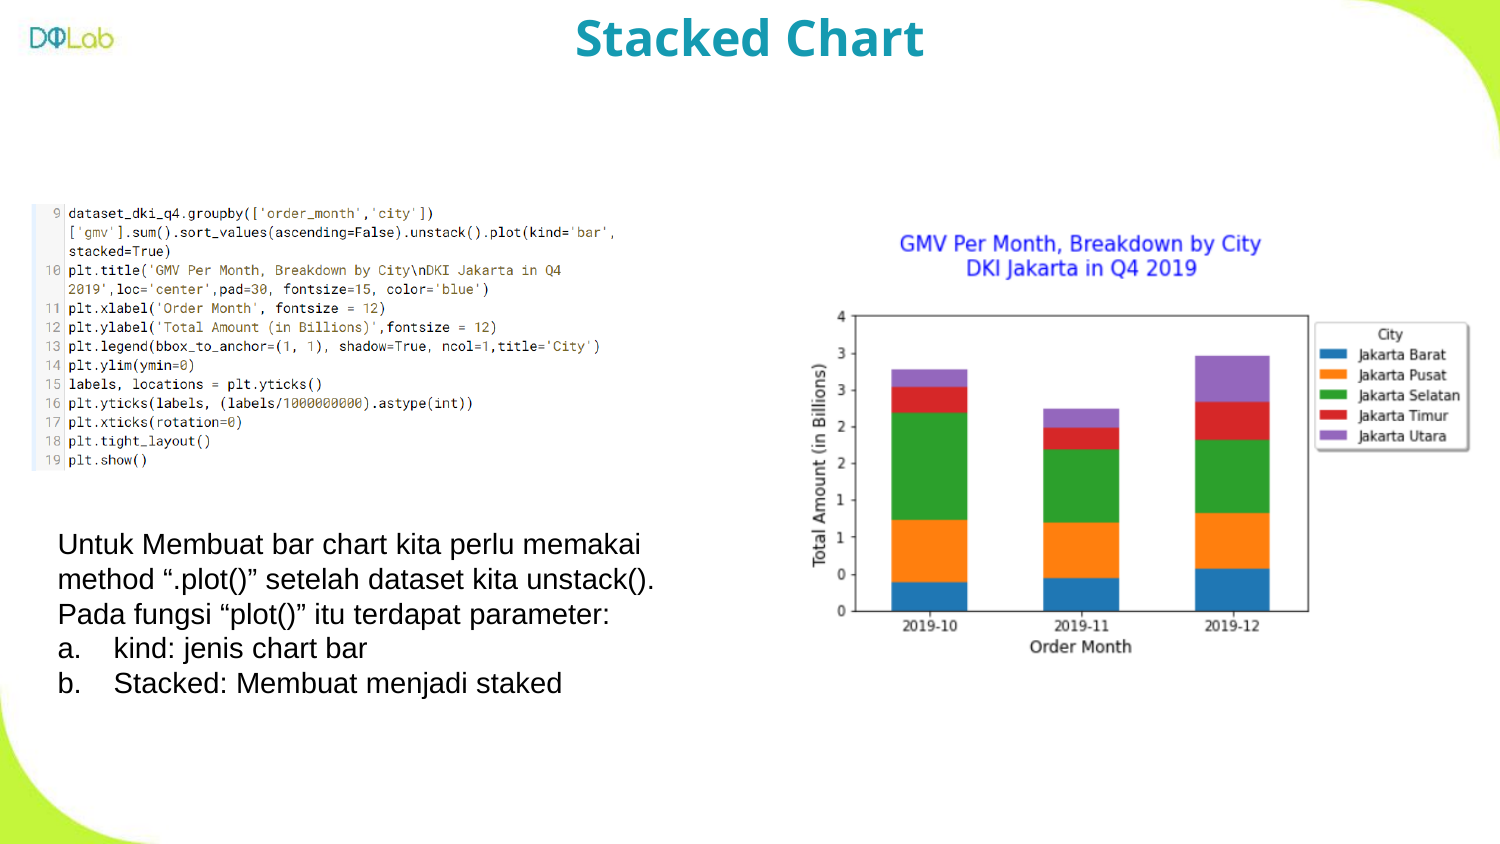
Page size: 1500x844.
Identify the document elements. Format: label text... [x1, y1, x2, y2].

list Stacked Chart [338, 0, 1162, 129]
text_box Untuk Membuat bar chart kita perlu memakai method “.plot()” setelah dataset kita unstack(). Pada fungsi “plot()” itu terdapat parameter: kind: jenis chart bar Stacked: Membuat menjadi staked [42, 517, 707, 708]
picture [0, 0, 1500, 844]
